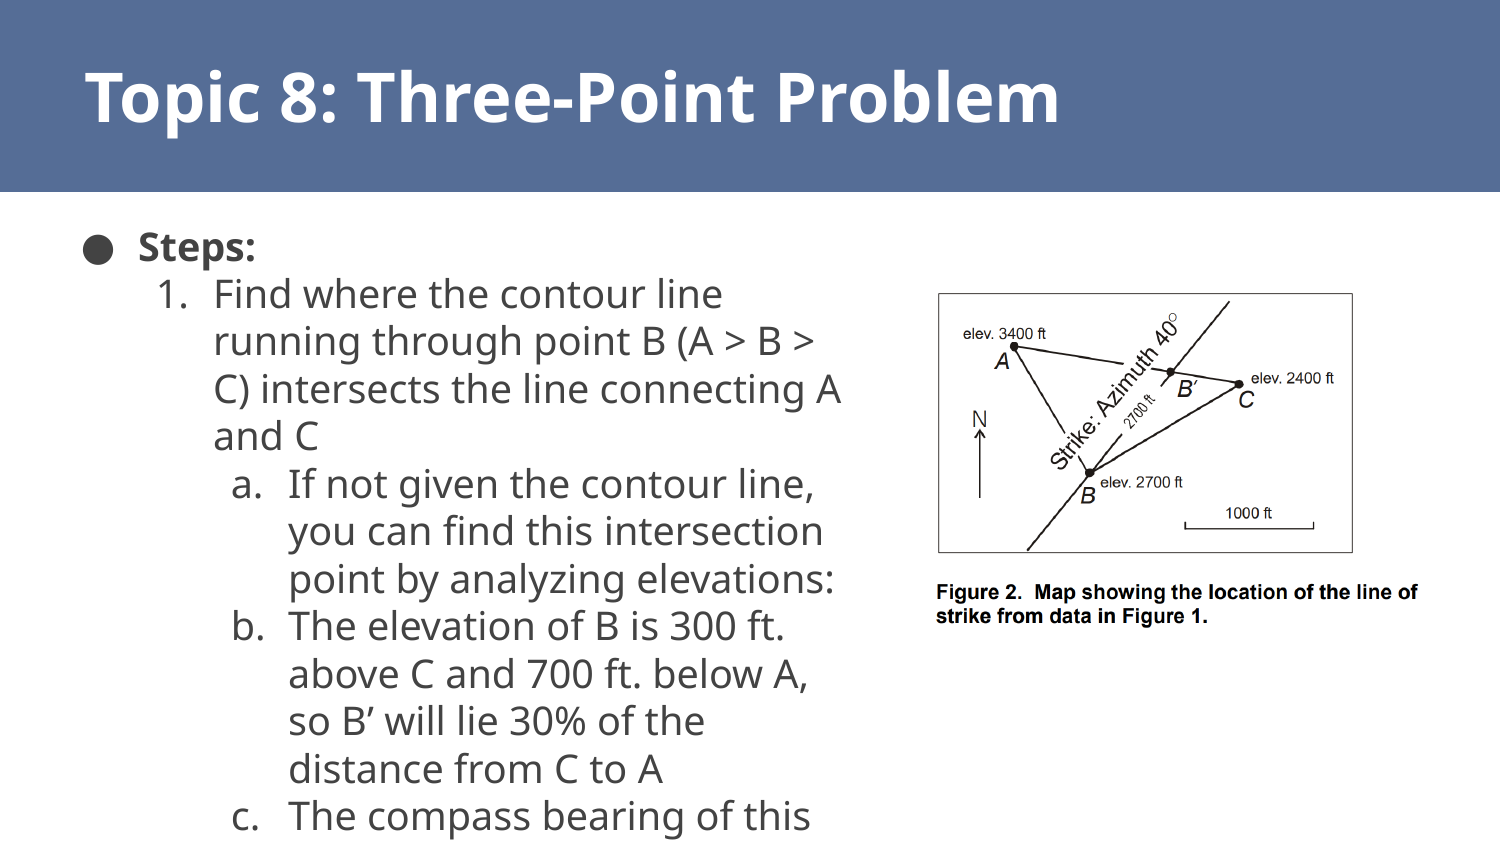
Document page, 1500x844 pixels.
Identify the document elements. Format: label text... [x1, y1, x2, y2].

text_box [0, 0, 1500, 192]
text_box Steps: Find where the contour line running through point B (A > B > C) intersects the line connecting A and C If not given the contour line, you can find this intersection point by analyzing elevations: The elevation of B is 300 ft. above C and 700 ft. below A, so B’ will lie 30% of the distance from C to A The compass bearing of this line is strike [48, 206, 860, 844]
picture [917, 280, 1427, 633]
title Topic 8: Three-Point Problem [69, 39, 1194, 211]
